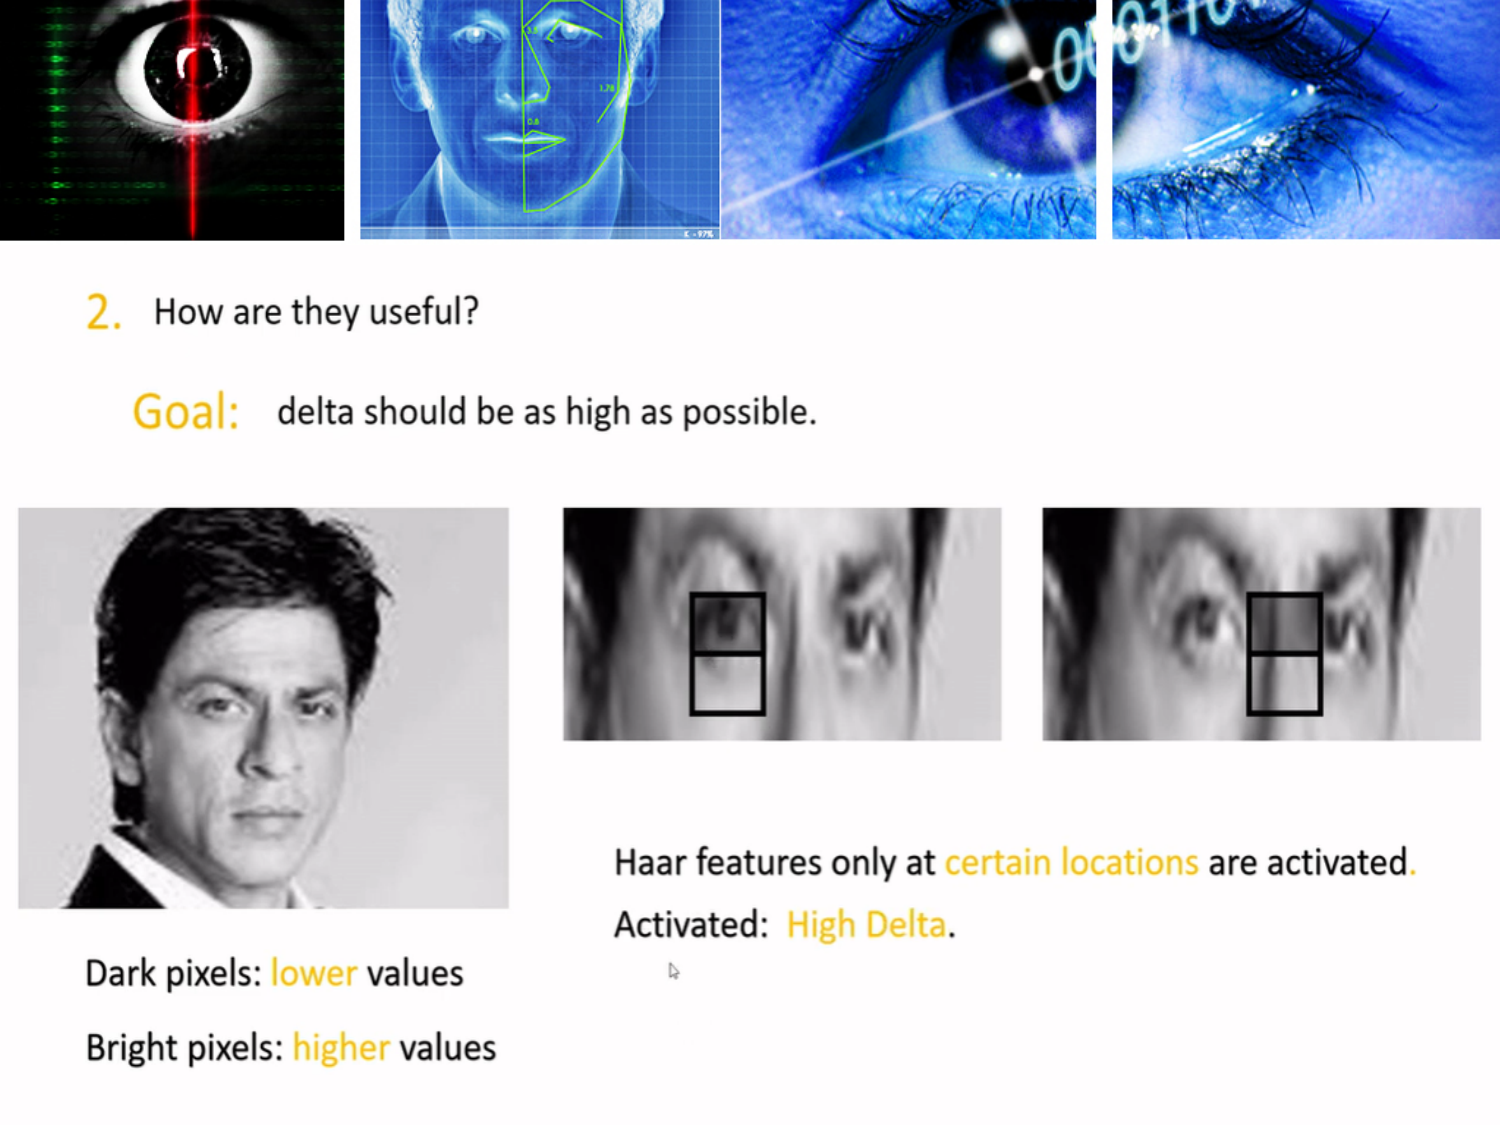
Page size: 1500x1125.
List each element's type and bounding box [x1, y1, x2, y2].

picture [0, 0, 1500, 245]
list [0, 245, 1500, 1125]
